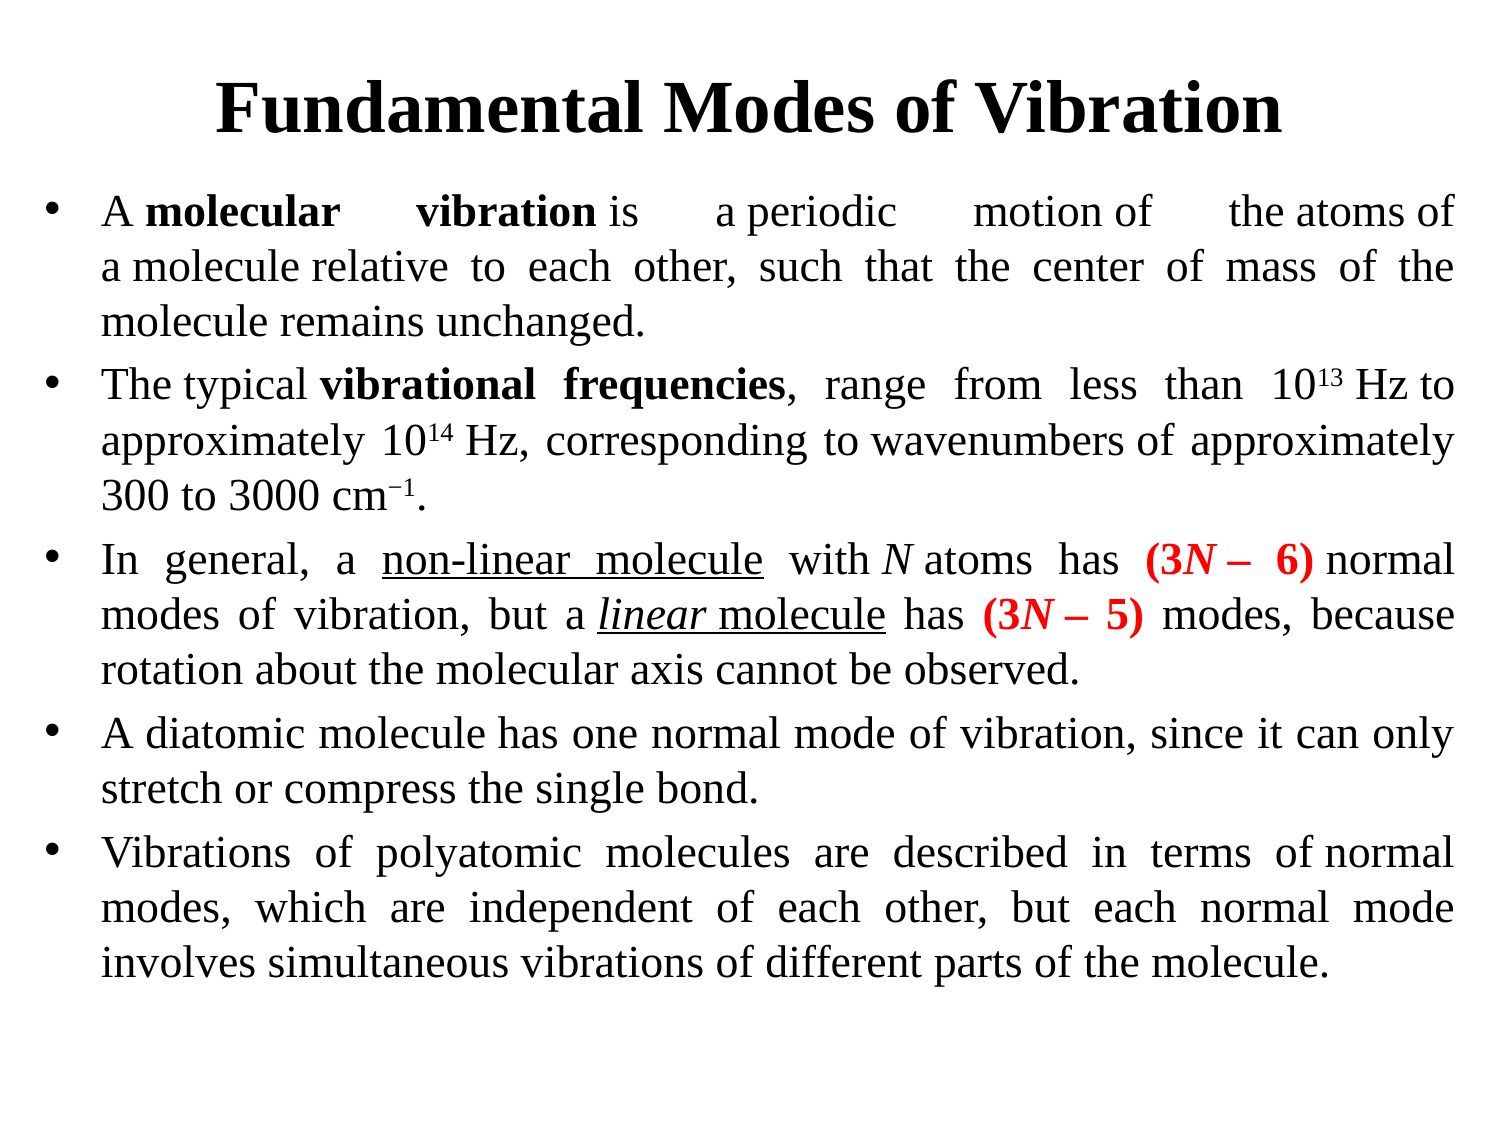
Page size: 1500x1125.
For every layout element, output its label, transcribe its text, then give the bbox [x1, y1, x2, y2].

title Fundamental Modes of Vibration [75, 45, 1425, 161]
list A molecular vibration is a periodic motion of the atoms of a molecule relative to each other, such that the center of mass of the molecule remains unchanged. The typical vibrational frequencies, range from less than 1013 Hz to approximately 1014 Hz, corresponding to wavenumbers of approximately 300 to 3000 cm−1. In general, a non-linear molecule with N atoms has (3N – 6) normal modes of vibration, but a linear molecule has (3N – 5) modes, because rotation about the molecular axis cannot be observed. A diatomic molecule has one normal mode of vibration, since it can only stretch or compress the single bond. Vibrations of polyatomic molecules are described in terms of normal modes, which are independent of each other, but each normal mode involves simultaneous vibrations of different parts of the molecule. [29, 172, 1471, 1094]
